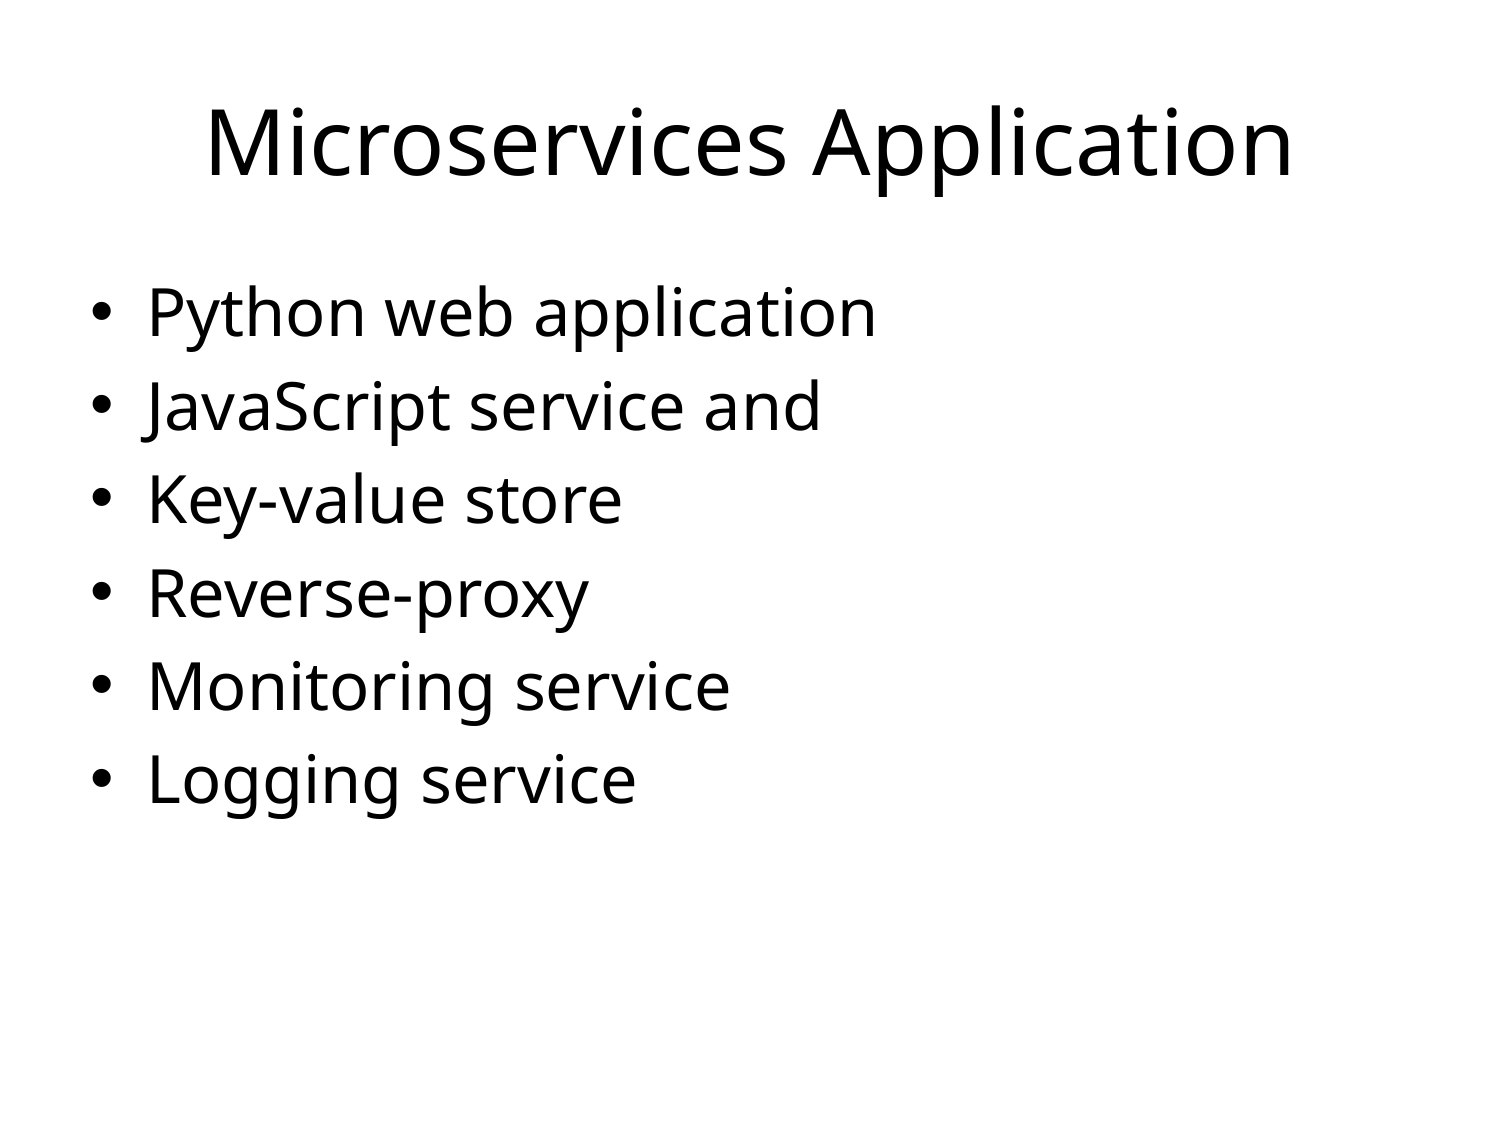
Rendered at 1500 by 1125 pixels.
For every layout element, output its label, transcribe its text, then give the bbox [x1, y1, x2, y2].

list Python web application JavaScript service and Key-value store Reverse-proxy Monitoring service Logging service [75, 262, 1425, 1005]
title Microservices Application [75, 45, 1425, 233]
